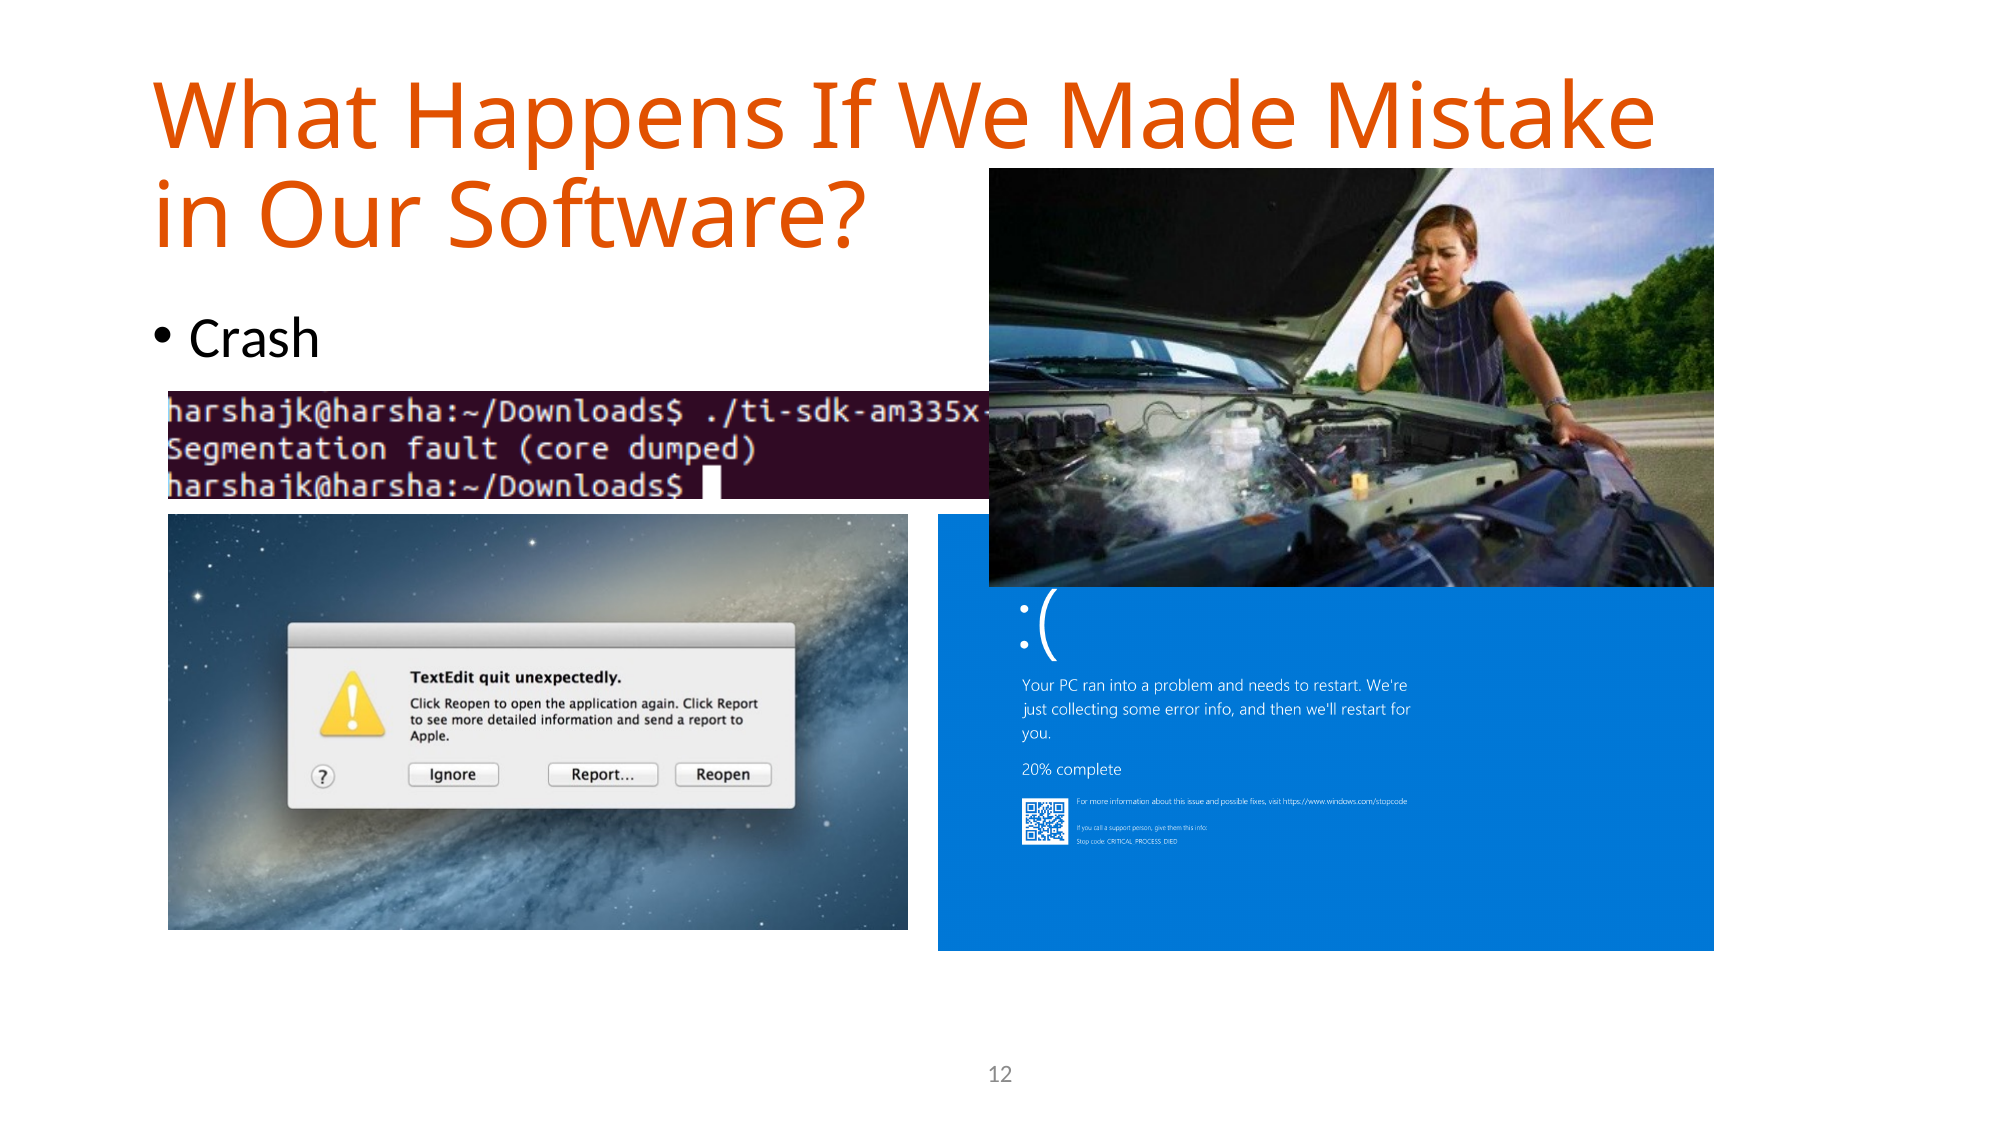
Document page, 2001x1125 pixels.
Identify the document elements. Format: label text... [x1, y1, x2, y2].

slide_number 12 [774, 1042, 1225, 1103]
picture [168, 514, 908, 930]
list Crash [137, 299, 1863, 1014]
title What Happens If We Made Mistake in Our Software? [137, 59, 1863, 278]
picture [168, 168, 1714, 951]
